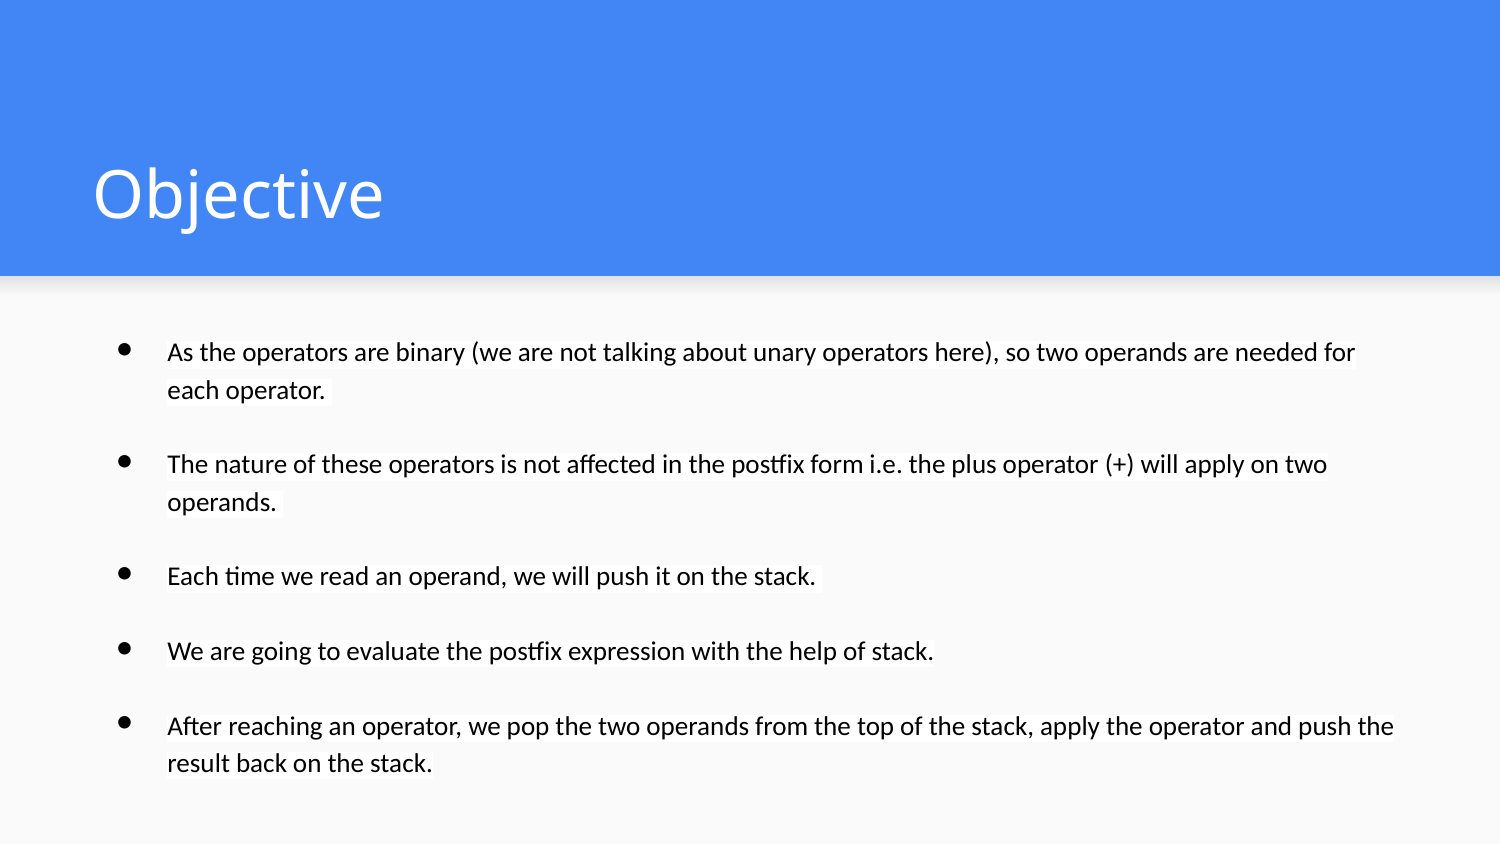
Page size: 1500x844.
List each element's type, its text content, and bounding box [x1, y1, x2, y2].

title Objective [77, 121, 1427, 248]
list As the operators are binary (we are not talking about unary operators here), so two operands are needed for each operator. The nature of these operators is not affected in the postfix form i.e. the plus operator (+) will apply on two operands. Each time we read an operand, we will push it on the stack. We are going to evaluate the postfix expression with the help of stack. After reaching an operator, we pop the two operands from the top of the stack, apply the operator and push the result back on the stack. [77, 314, 1427, 760]
